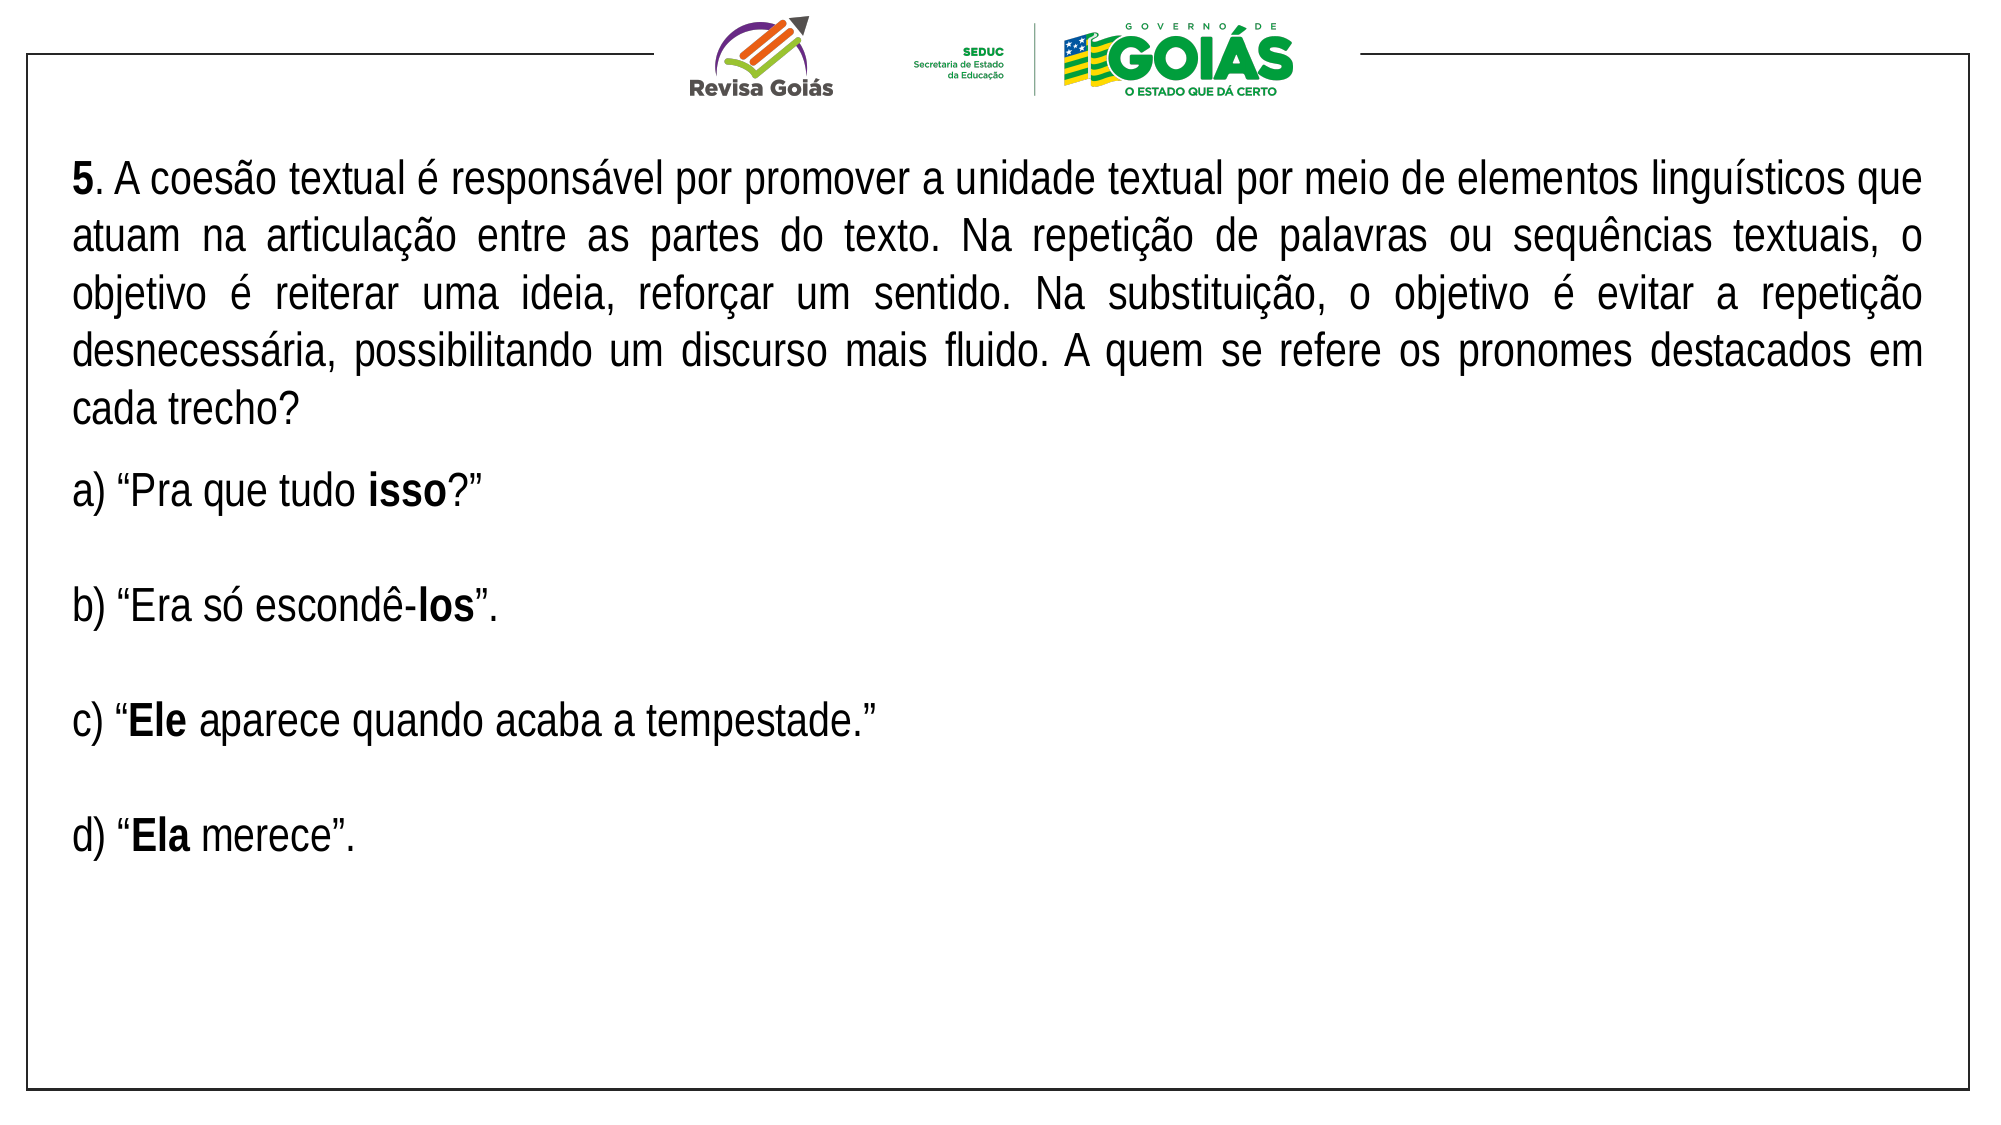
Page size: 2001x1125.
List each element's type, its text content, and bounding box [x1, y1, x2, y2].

text_box 5. A coesão textual é responsável por promover a unidade textual por meio de elementos linguísticos que atuam na articulação entre as partes do texto. Na repetição de palavras ou sequências textuais, o objetivo é reiterar uma ideia, reforçar um sentido. Na substituição, o objetivo é evitar a repetição desnecessária, possibilitando um discurso mais fluido. A quem se refere os pronomes destacados em cada trecho? a) “Pra que tudo isso?” b) “Era só escondê-los”. c) “Ele aparece quando acaba a tempestade.” d) “Ela merece”. [57, 139, 1943, 869]
picture [690, 16, 833, 96]
picture [914, 23, 1293, 96]
